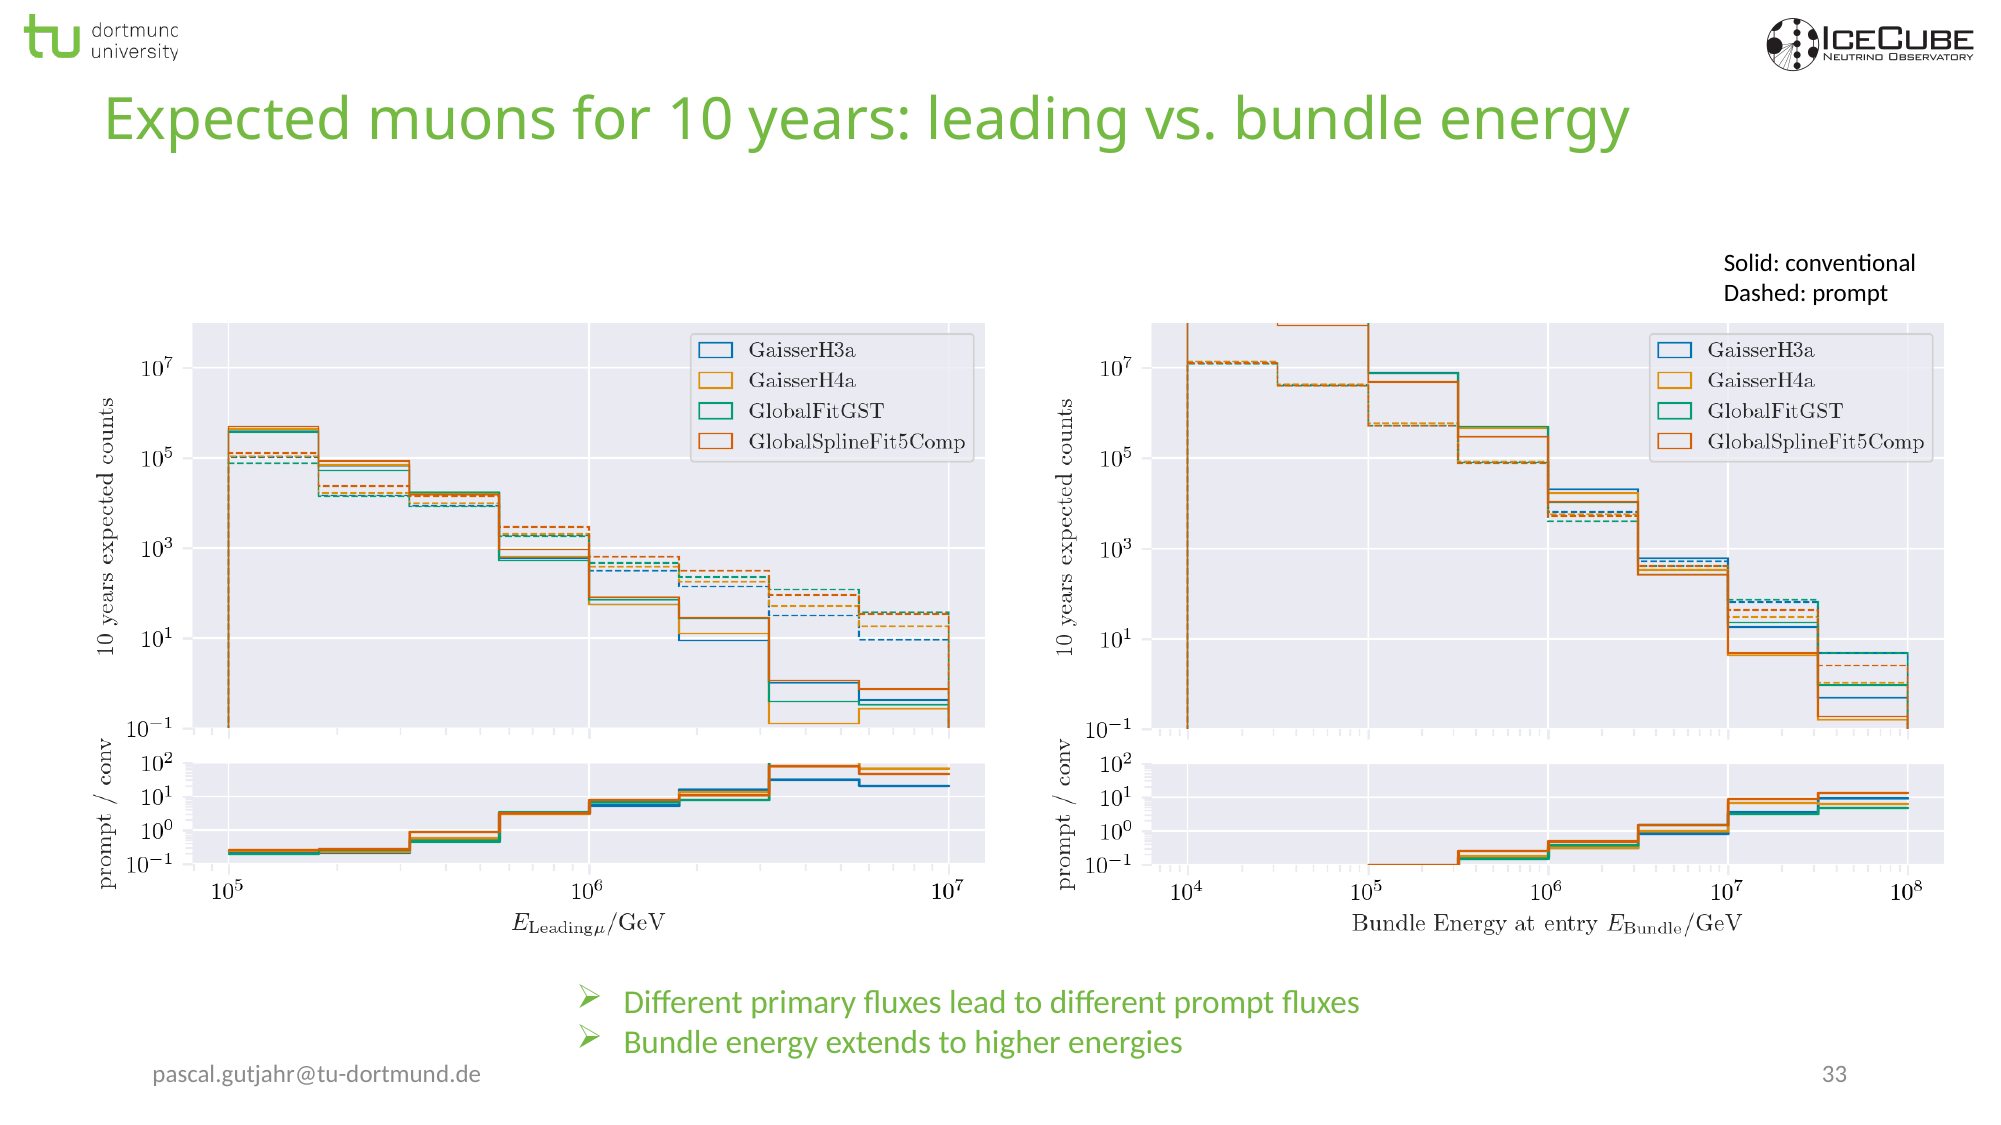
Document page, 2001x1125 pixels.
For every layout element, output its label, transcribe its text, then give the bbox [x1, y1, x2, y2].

text_box Different primary fluxes lead to different prompt fluxes Bundle energy extends to higher energies [561, 973, 1574, 1068]
title Expected muons for 10 years: leading vs. bundle energy [88, 59, 1977, 182]
picture [1037, 307, 1960, 952]
slide_number 33 [1412, 1042, 1863, 1103]
text_box Solid: conventional Dashed: prompt [1709, 238, 2000, 314]
slide_number pascal.gutjahr@tu-dortmund.de [137, 1042, 588, 1103]
picture [78, 307, 1001, 952]
